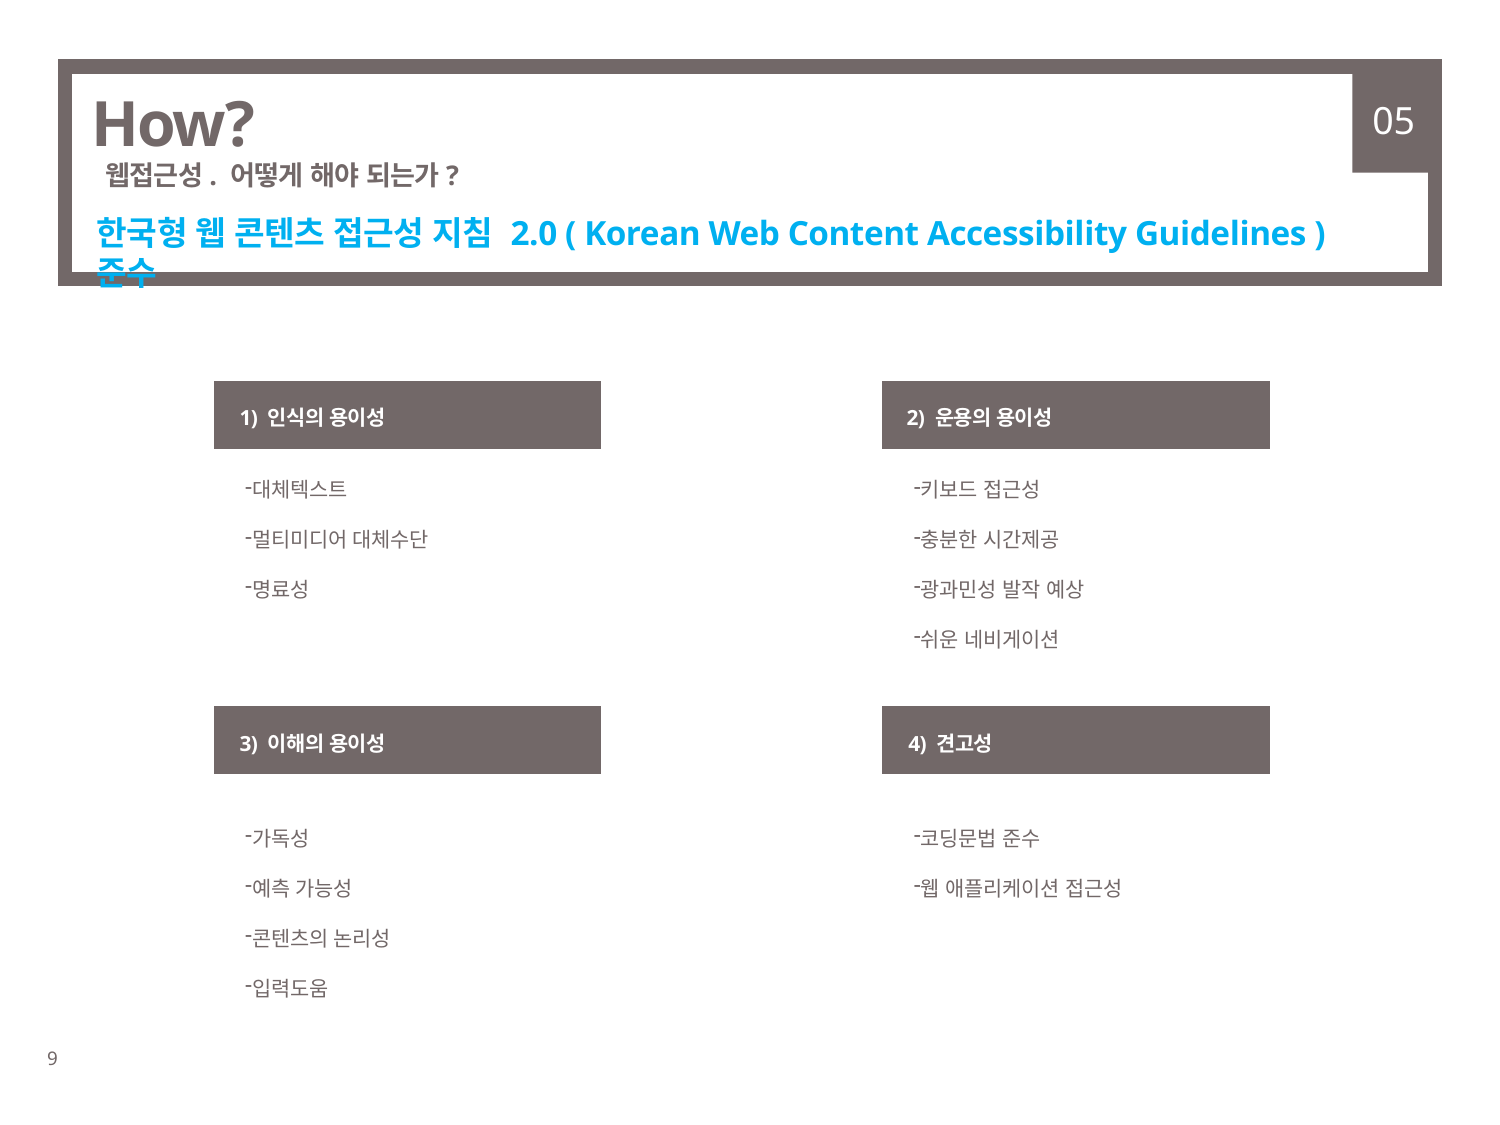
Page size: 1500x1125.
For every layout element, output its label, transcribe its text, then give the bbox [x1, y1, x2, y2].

text_box [885, 708, 1267, 772]
text_box [216, 708, 598, 772]
text_box 1) 인식의 용이성 [224, 385, 638, 445]
text_box How? 웹접근성. 어떻게 해야 되는가? [76, 66, 1152, 208]
text_box 키보드 접근성 충분한 시간제공 광과민성 발작 예상 쉬운 네비게이션 [898, 446, 1254, 659]
text_box [885, 383, 1267, 446]
text_box 4) 견고성 [893, 710, 1307, 770]
text_box 3) 이해의 용이성 [224, 710, 638, 770]
text_box 2) 운용의 용이성 [891, 385, 1269, 445]
text_box 대체텍스트 멀티미디어 대체수단 명료성 [230, 446, 585, 609]
text_box 코딩문법 준수 웹 애플리케이션 접근성 [898, 793, 1254, 908]
text_box 05 [1350, 64, 1437, 175]
text_box 한국형 웹 콘텐츠 접근성 지침 2.0 ( Korean Web Content Accessibility Guidelines ) 준수 [82, 204, 1400, 300]
text_box [63, 64, 1437, 281]
text_box [216, 383, 598, 446]
text_box 가독성 예측 가능성 콘텐츠의 논리성 입력도움 [230, 793, 585, 1008]
